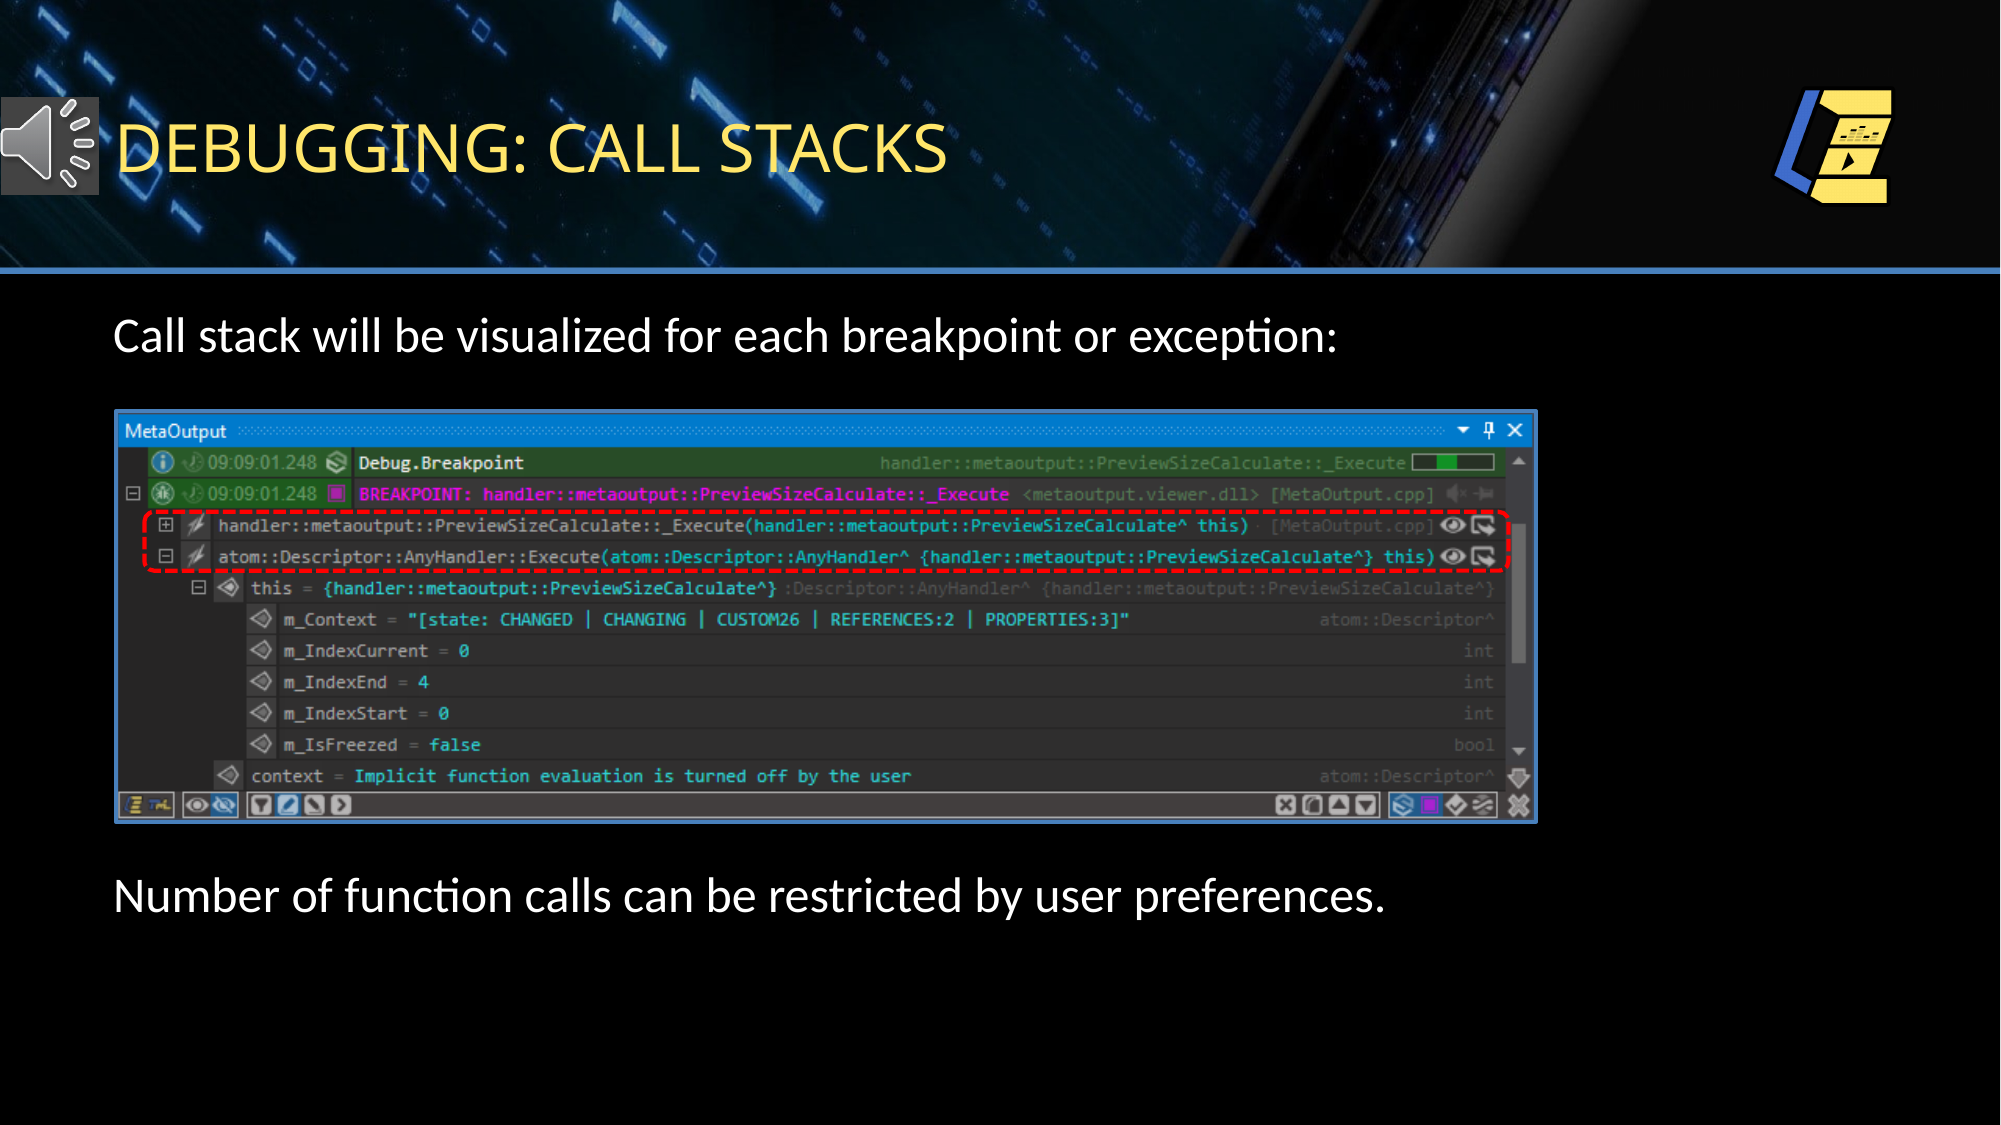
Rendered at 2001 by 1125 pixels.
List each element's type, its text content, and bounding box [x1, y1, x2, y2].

picture [0, 0, 2001, 1125]
title DEBUGGING: CALL STACKS [99, 62, 1904, 230]
list Call stack will be visualized for each breakpoint or exception: Number of function calls can be restricted by user preferences. [98, 295, 1902, 1064]
